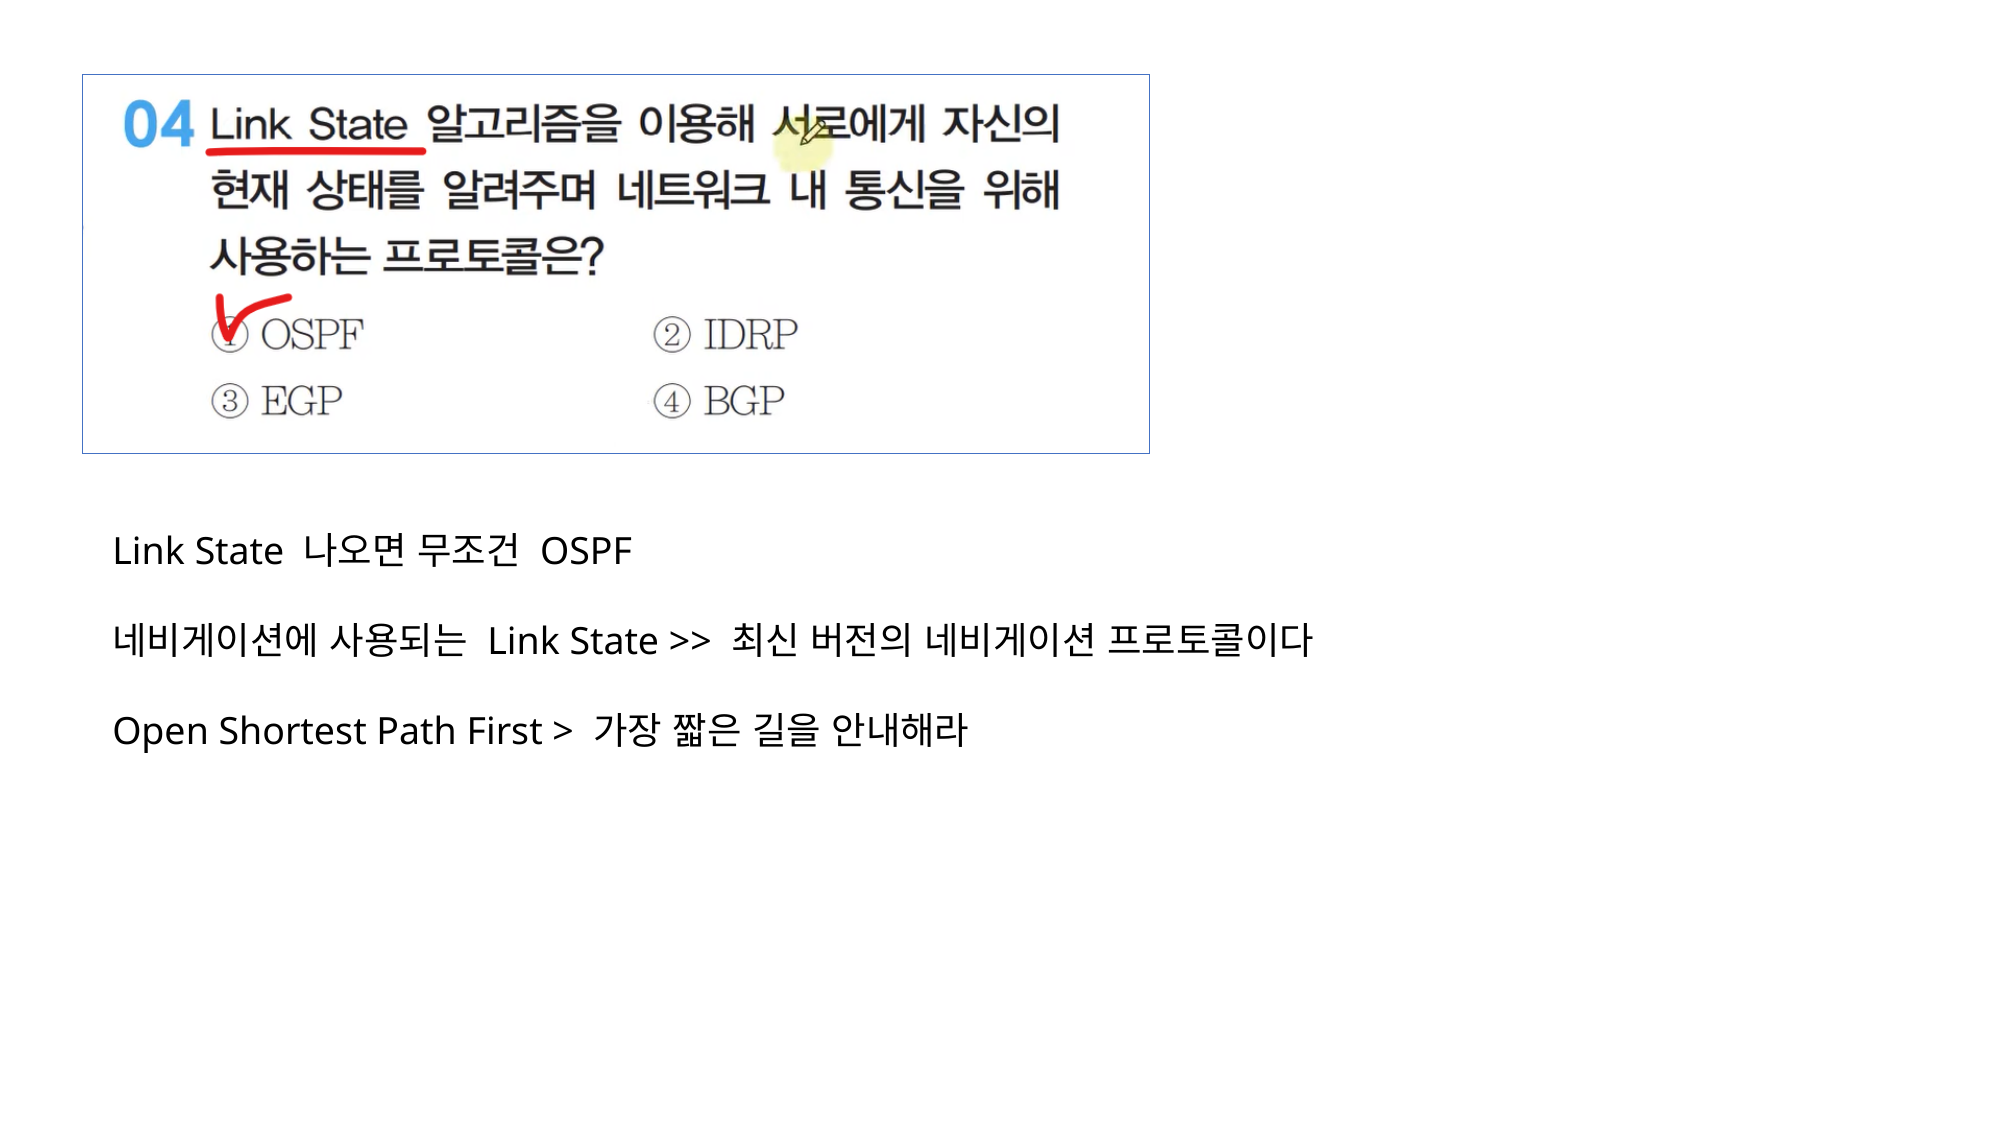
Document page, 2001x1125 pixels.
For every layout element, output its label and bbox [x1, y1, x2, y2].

text_box [82, 74, 1546, 763]
